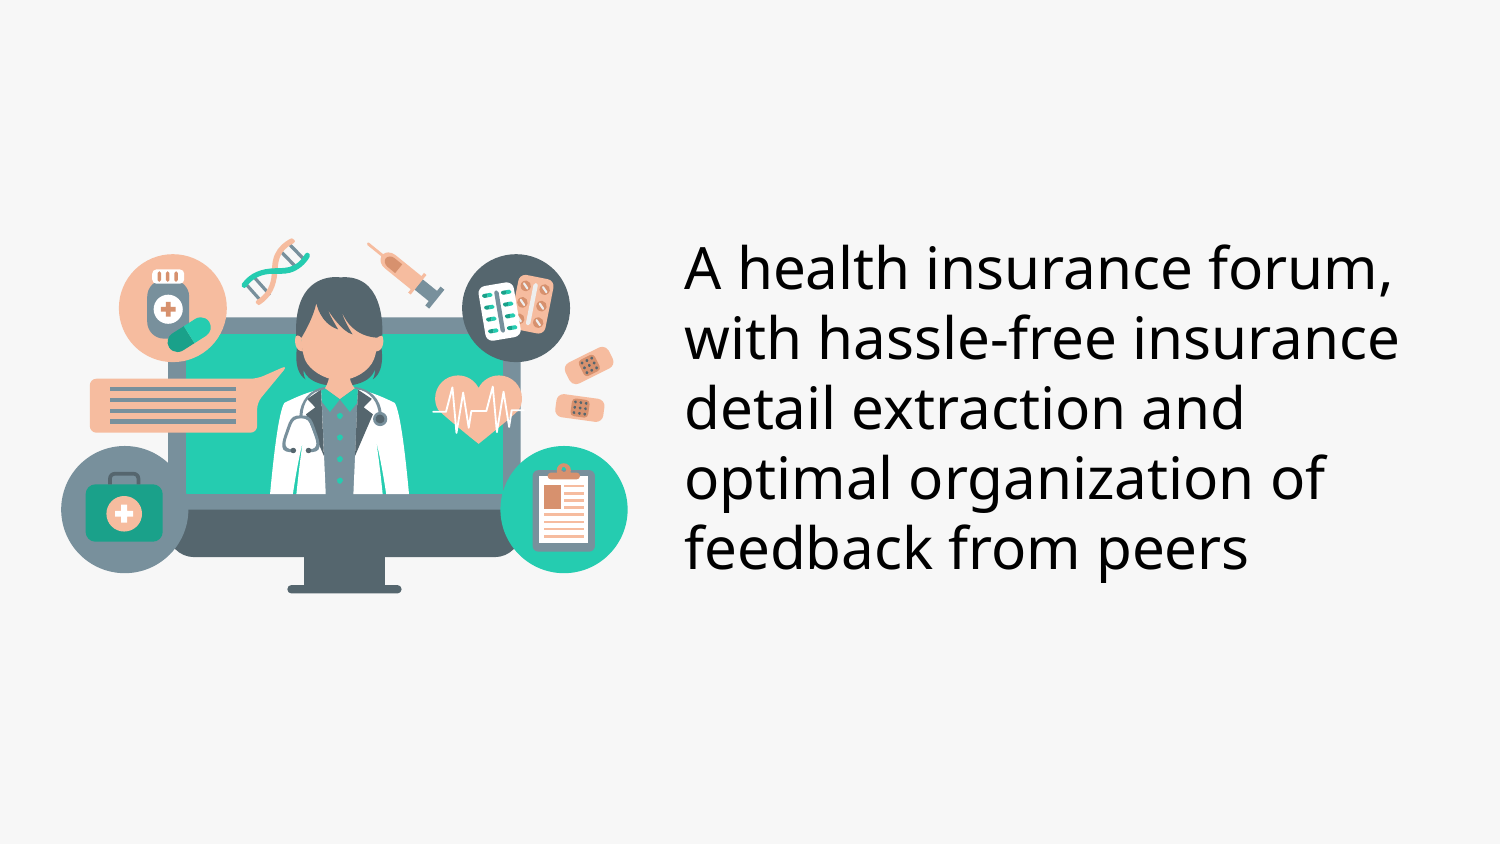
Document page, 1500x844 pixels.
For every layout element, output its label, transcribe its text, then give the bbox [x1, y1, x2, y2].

title A health insurance forum, with hassle-free insurance detail extraction and optimal organization of feedback from peers [669, 70, 1452, 742]
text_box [60, 238, 628, 594]
